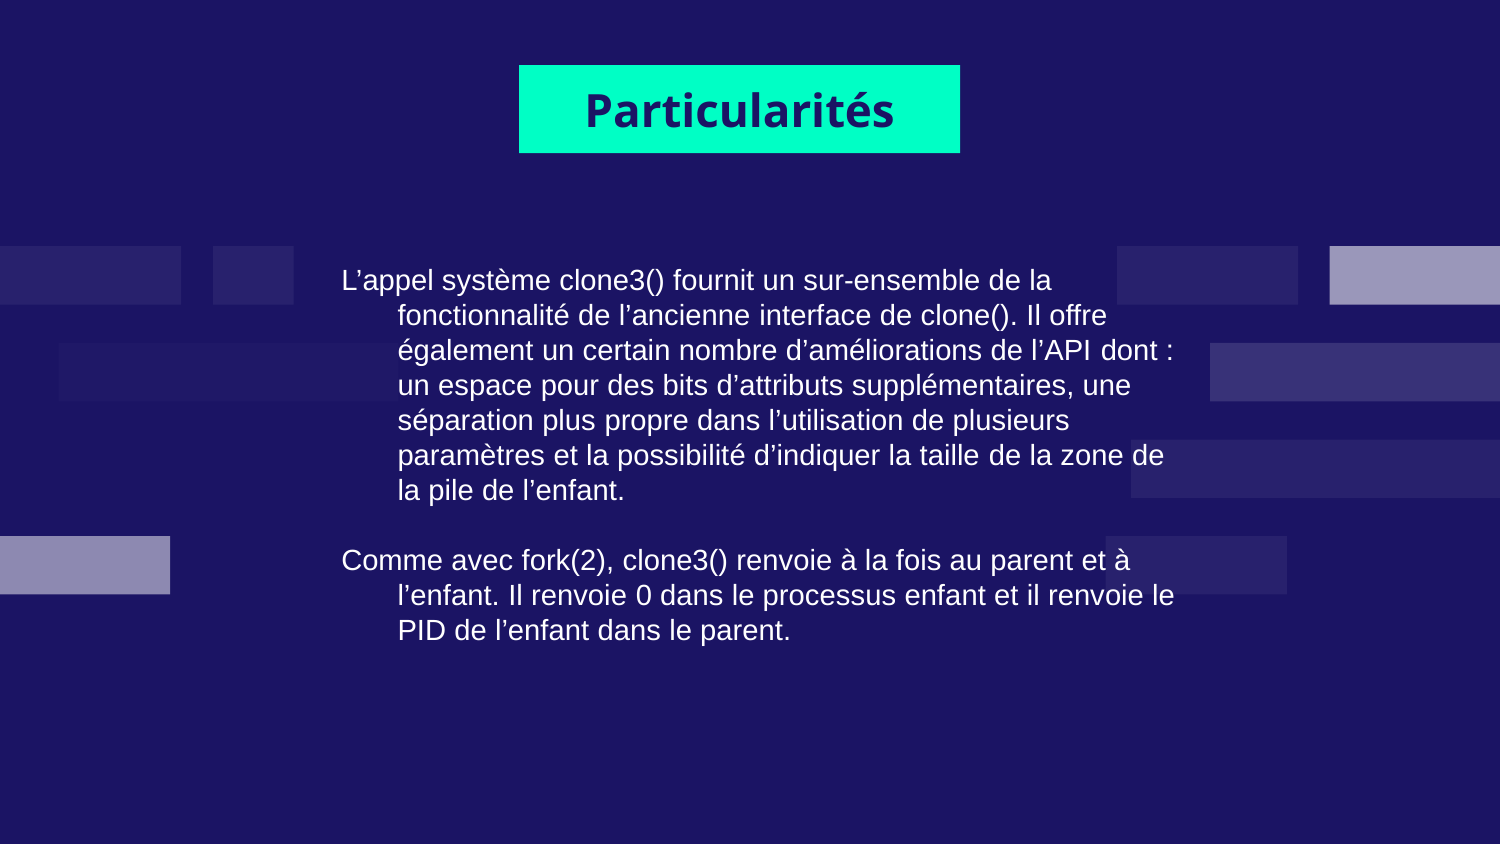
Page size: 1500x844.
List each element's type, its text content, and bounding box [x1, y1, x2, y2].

subtitle L’appel système clone3() fournit un sur-ensemble de la fonctionnalité de l’ancienne interface de clone(). Il offre également un certain nombre d’améliorations de l’API dont : un espace pour des bits d’attributs supplémentaires, une séparation plus propre dans l’utilisation de plusieurs paramètres et la possibilité d’indiquer la taille de la zone de la pile de l’enfant. Comme avec fork(2), clone3() renvoie à la fois au parent et à l’enfant. Il renvoie 0 dans le processus enfant et il renvoie le PID de l’enfant dans le parent. [307, 261, 1193, 632]
title Particularités [519, 65, 961, 154]
